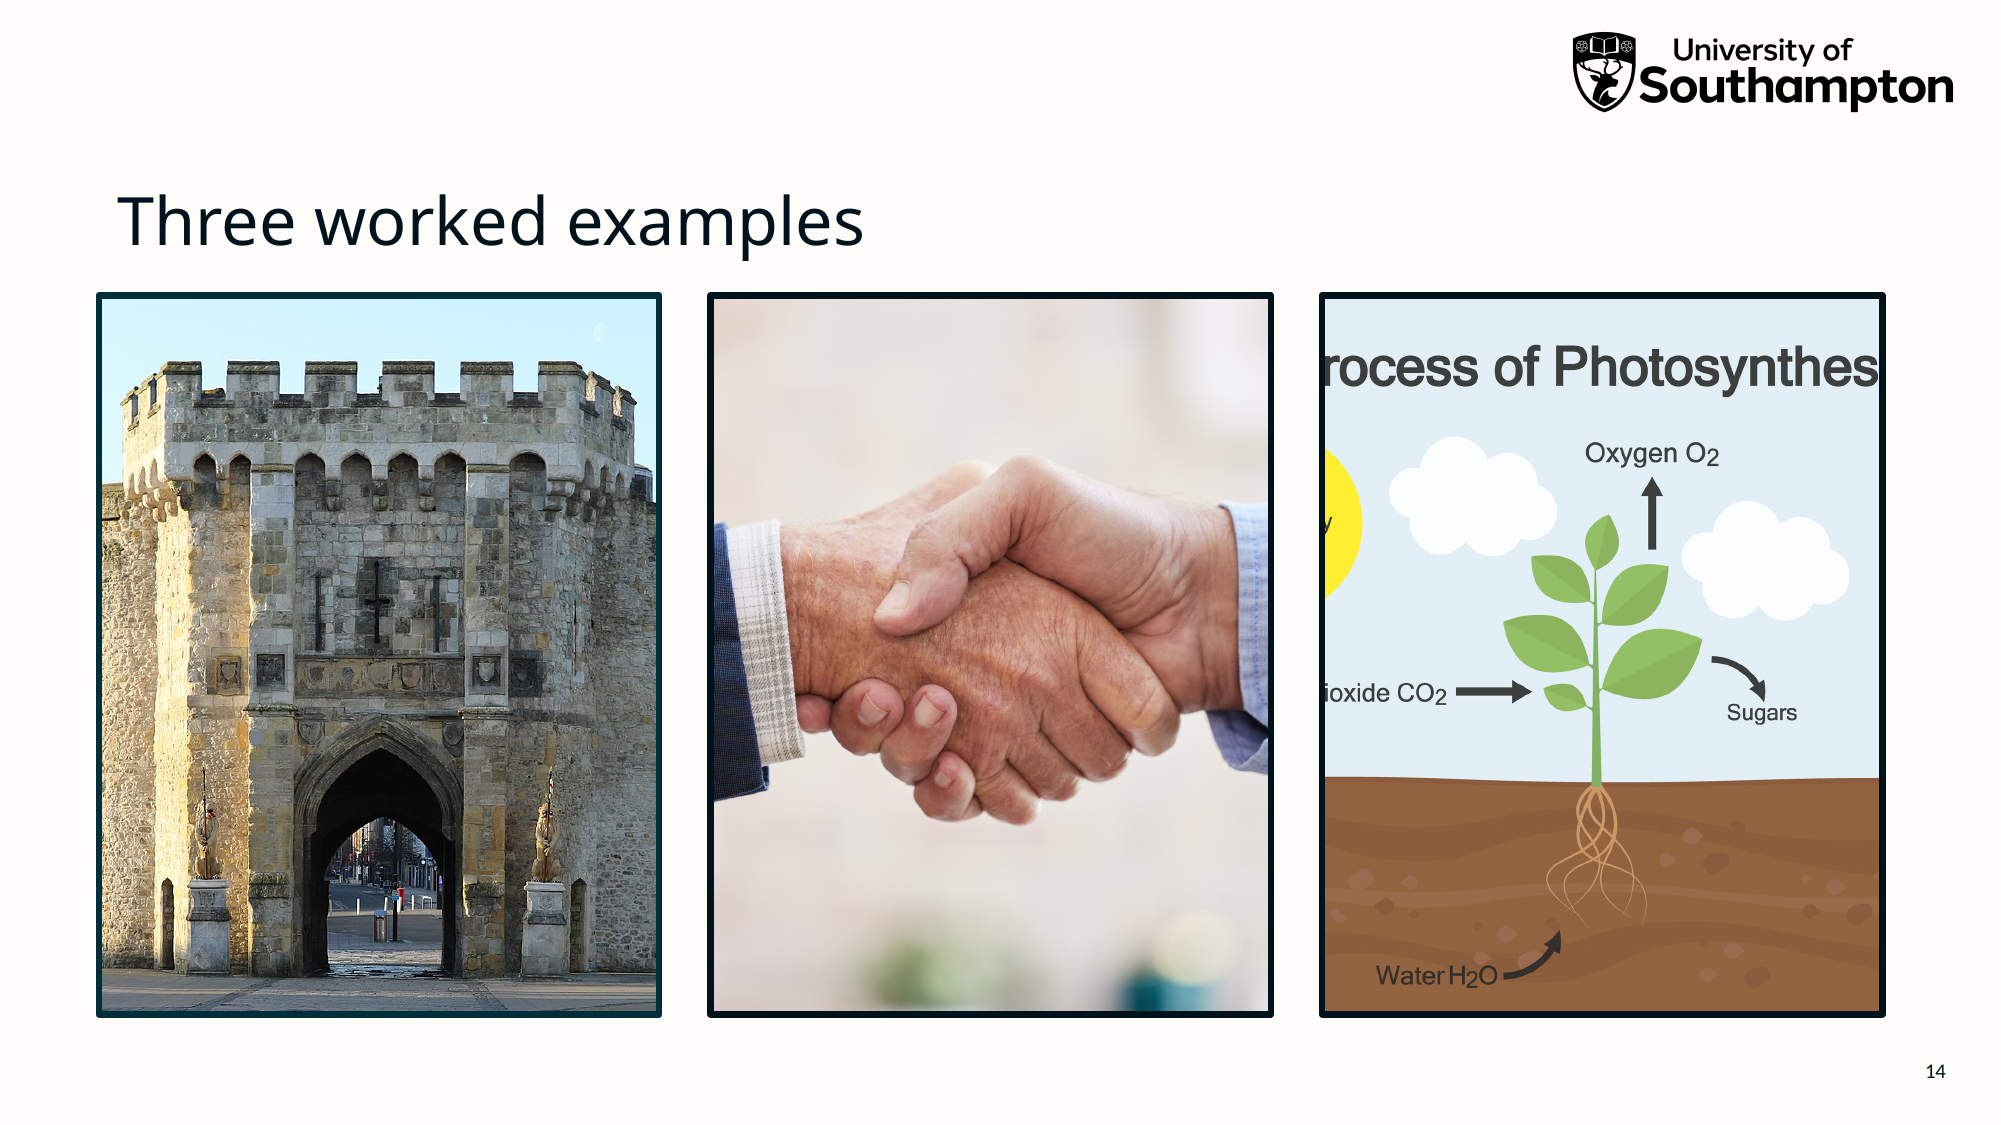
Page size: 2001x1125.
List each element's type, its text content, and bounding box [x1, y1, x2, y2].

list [101, 298, 657, 1012]
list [713, 298, 1268, 1012]
title Three worked examples [102, 113, 1882, 268]
picture [1568, 27, 1958, 117]
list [1324, 298, 1880, 1012]
